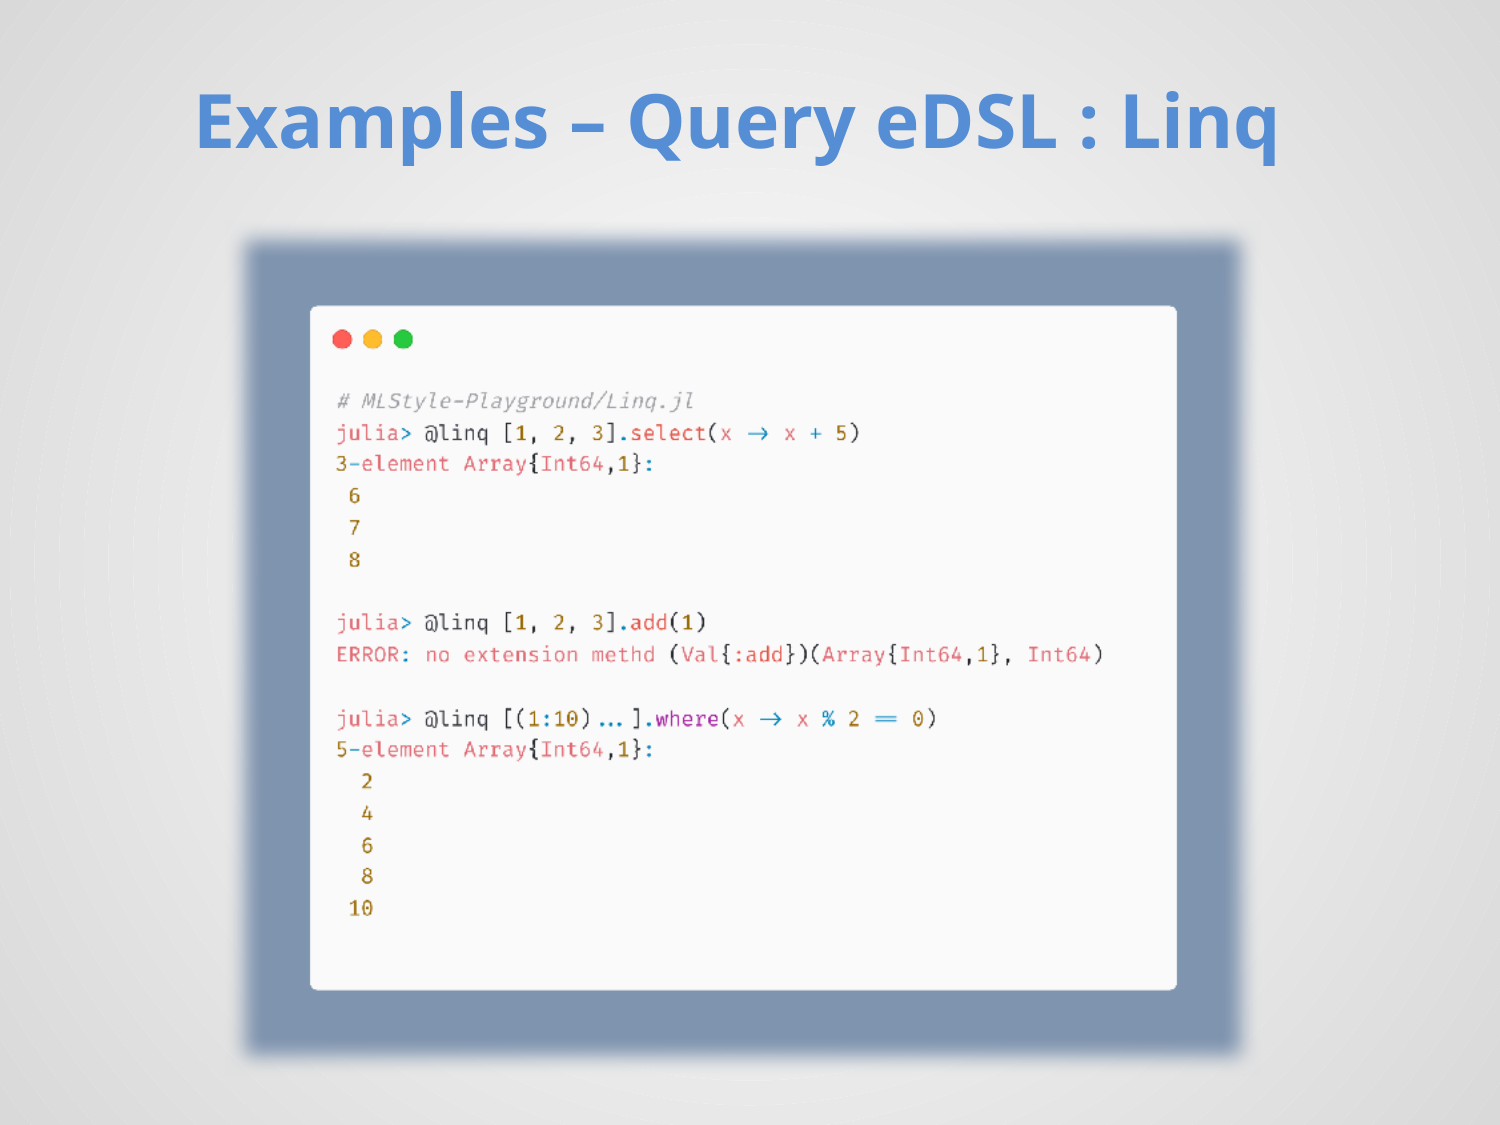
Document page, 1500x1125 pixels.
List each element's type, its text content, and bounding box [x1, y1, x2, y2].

picture [225, 219, 1261, 1076]
text_box Examples – Query eDSL : Linq [179, 66, 1298, 307]
